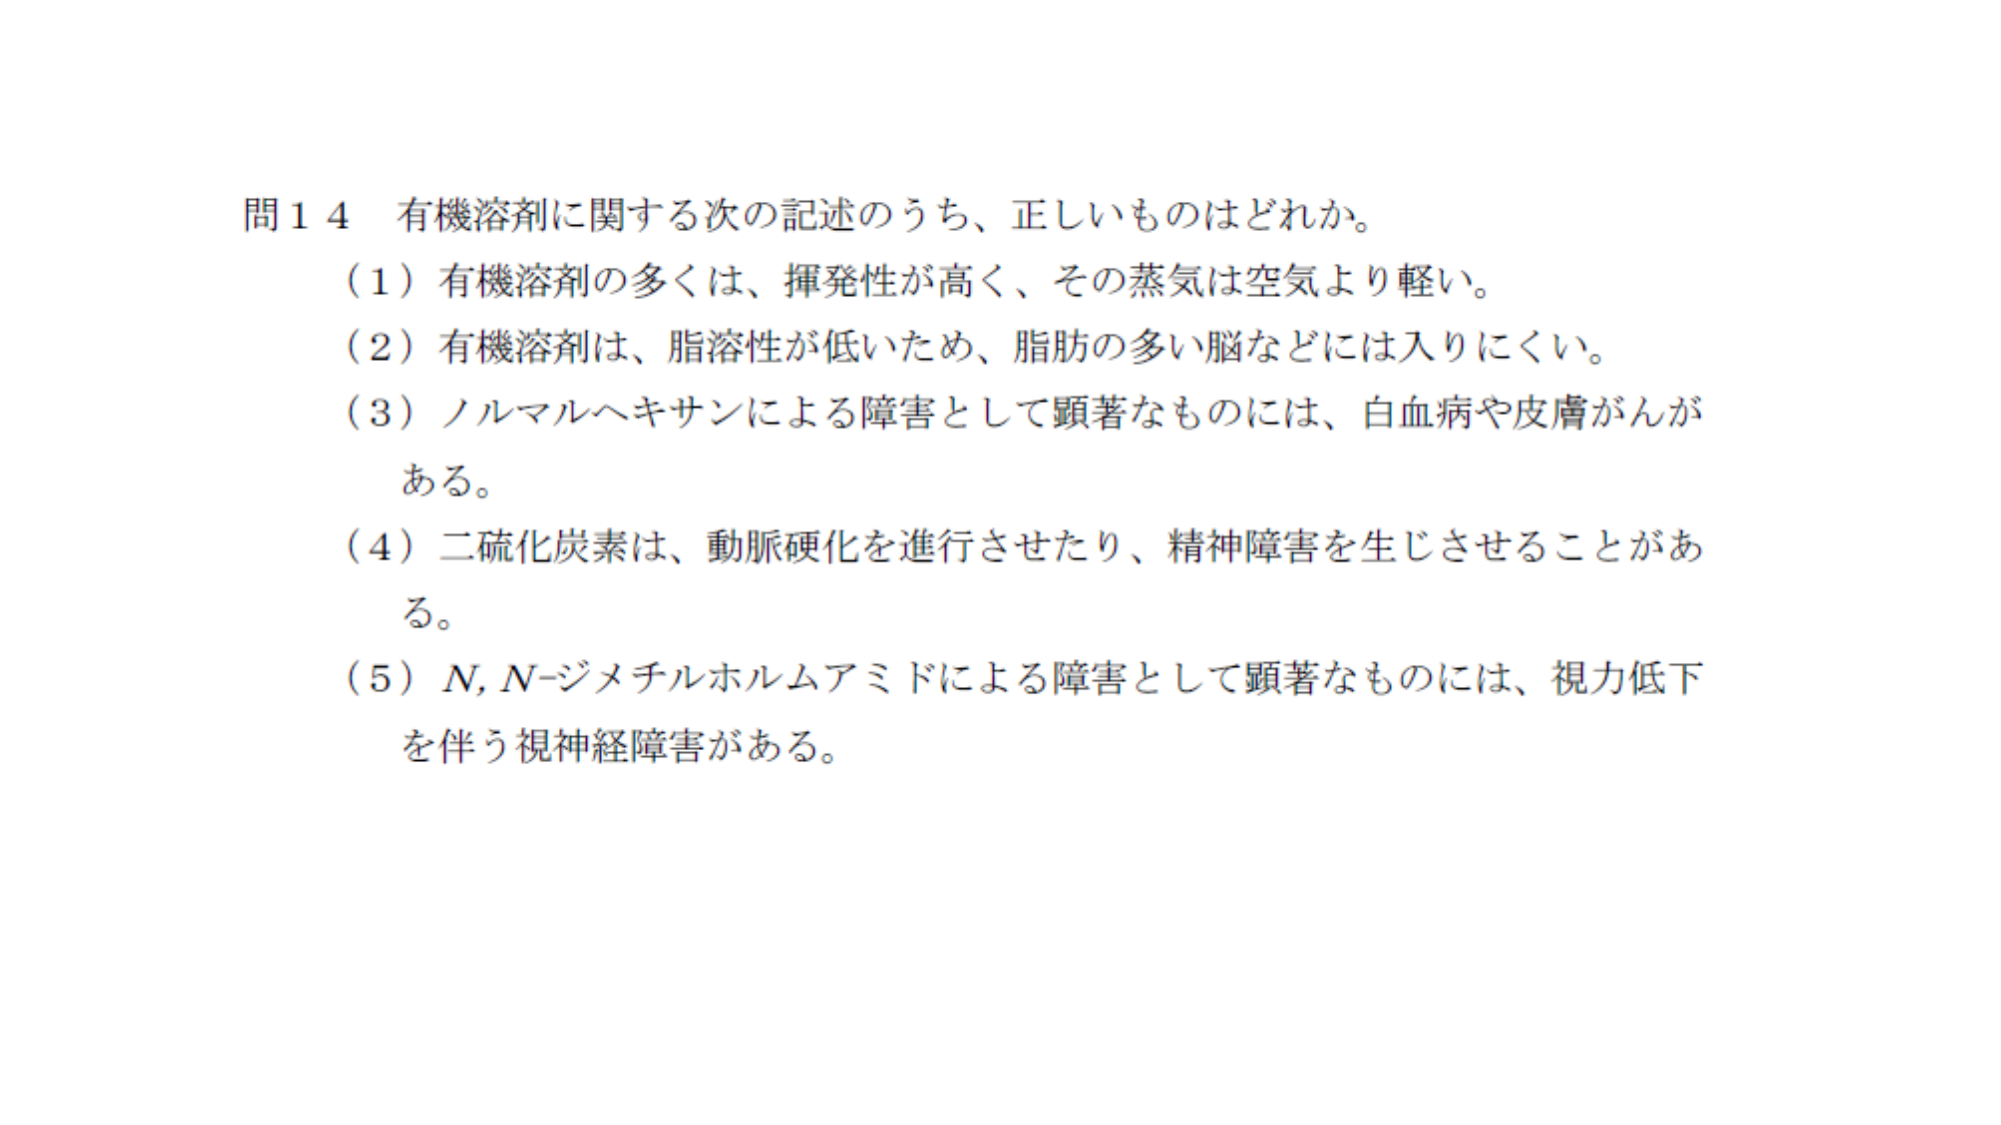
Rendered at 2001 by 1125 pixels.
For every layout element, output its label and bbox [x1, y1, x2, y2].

picture [212, 171, 1723, 796]
